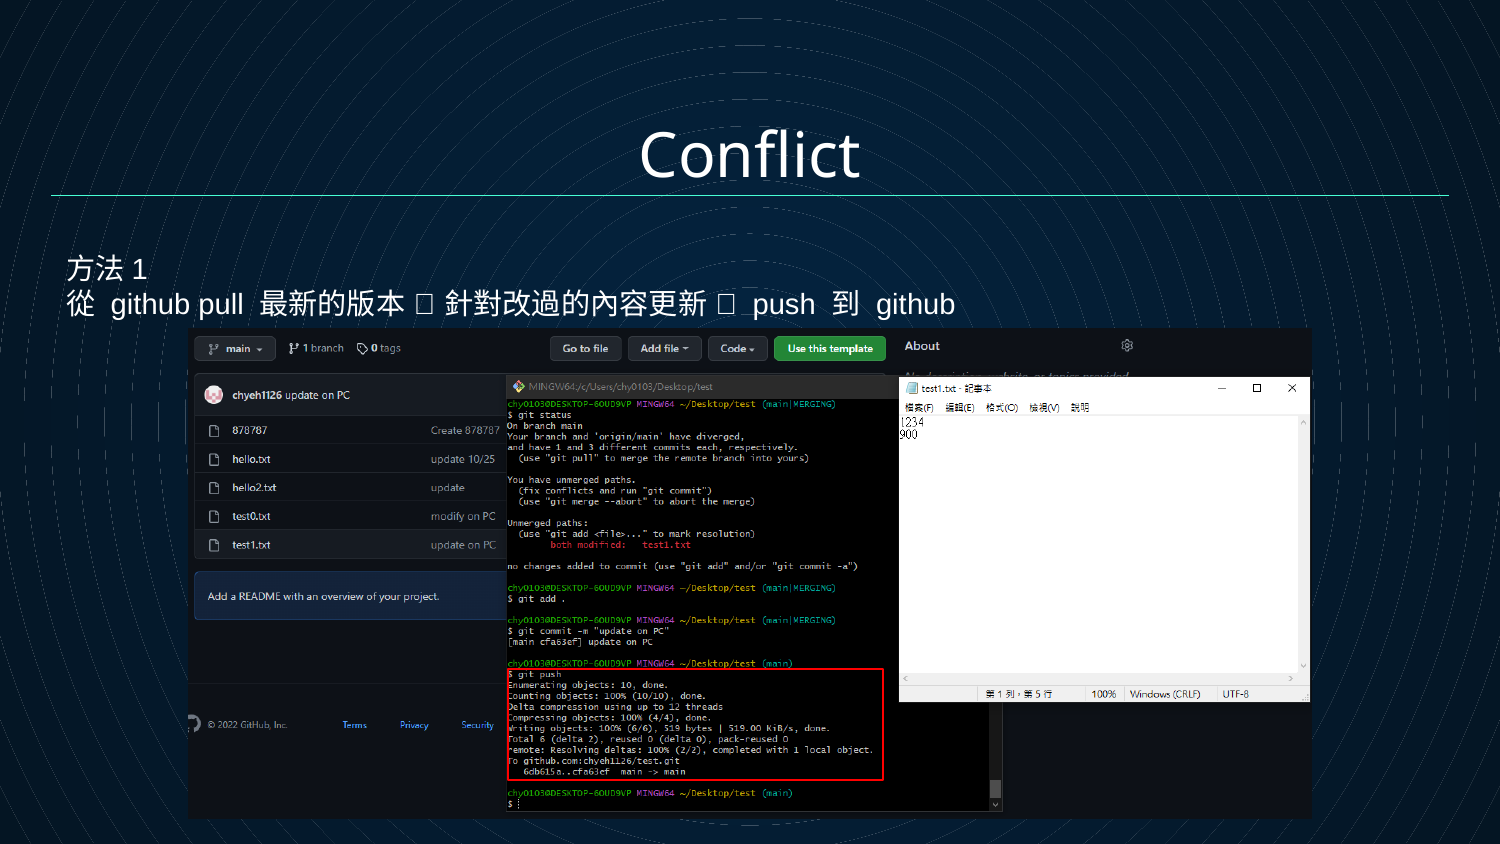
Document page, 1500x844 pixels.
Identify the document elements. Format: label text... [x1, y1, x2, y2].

title Conflict [51, 105, 1449, 195]
title Conflict [51, 202, 1449, 206]
text_box 方法1 從 github pull 最新的版本  針對改過的內容更新  push 到 github [51, 242, 980, 328]
picture [188, 328, 1312, 820]
